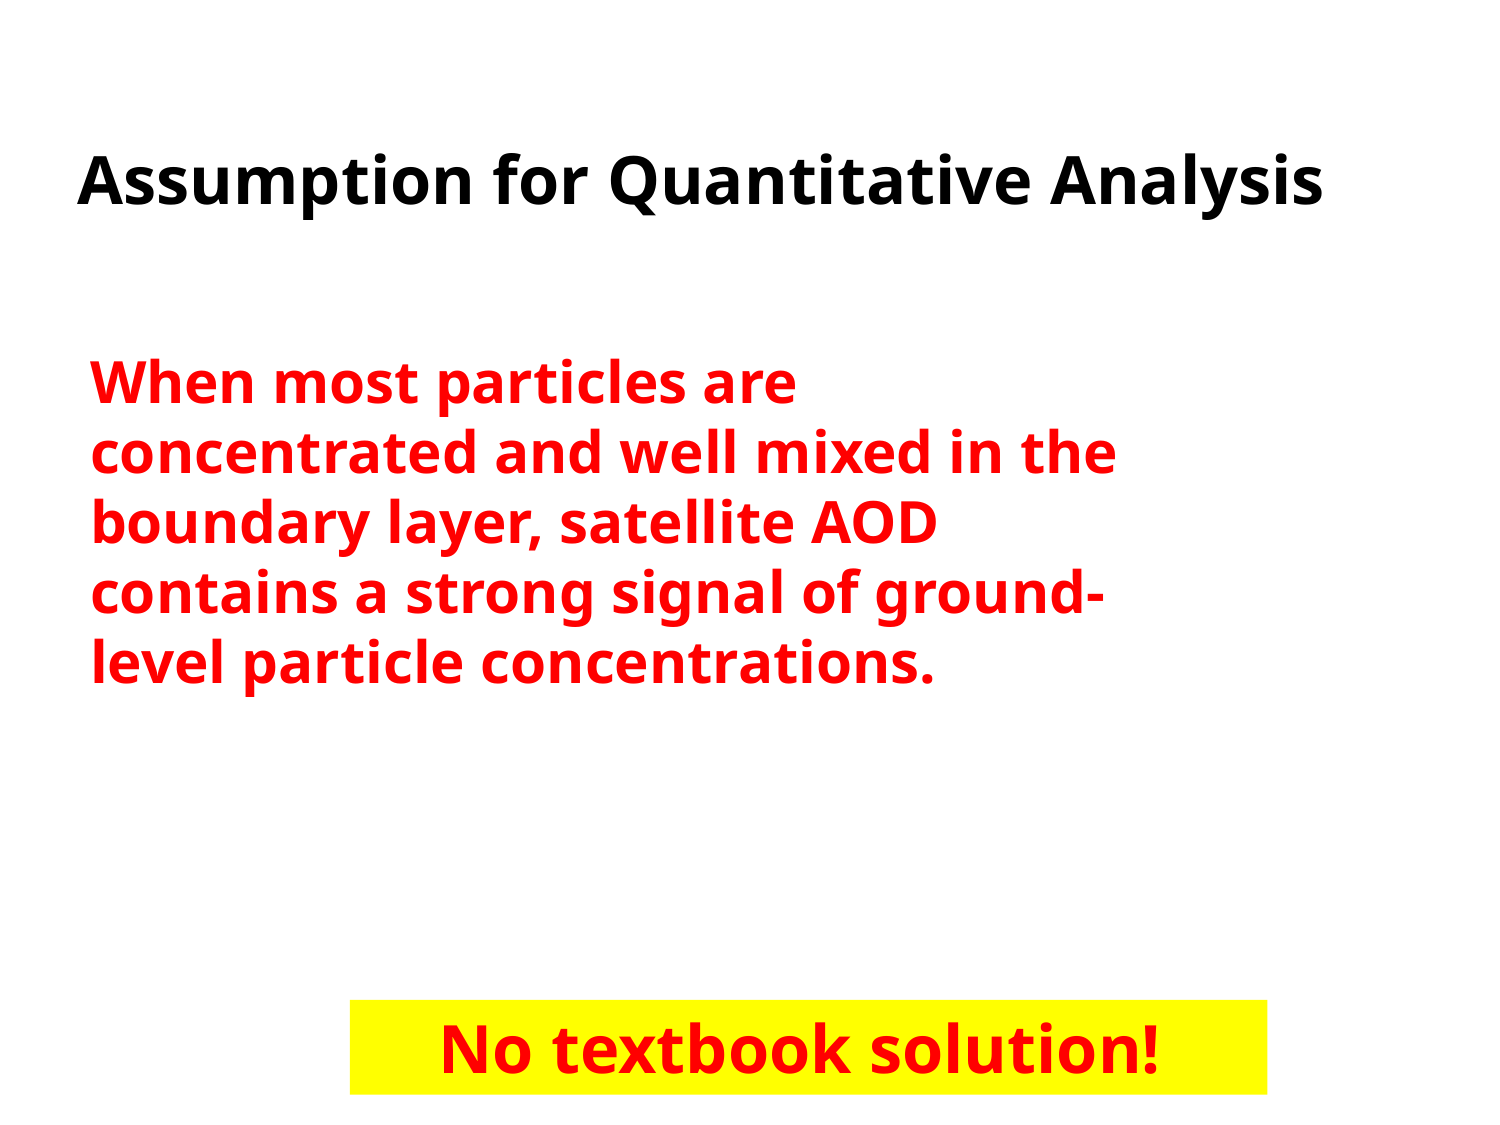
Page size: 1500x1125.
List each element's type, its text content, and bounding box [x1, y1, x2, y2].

title Assumption for Quantitative Analysis [62, 112, 1500, 225]
text_box No textbook solution! [349, 999, 1268, 1095]
list When most particles are concentrated and well mixed in the boundary layer, satellite AOD contains a strong signal of ground-level particle concentrations. [75, 337, 1213, 825]
